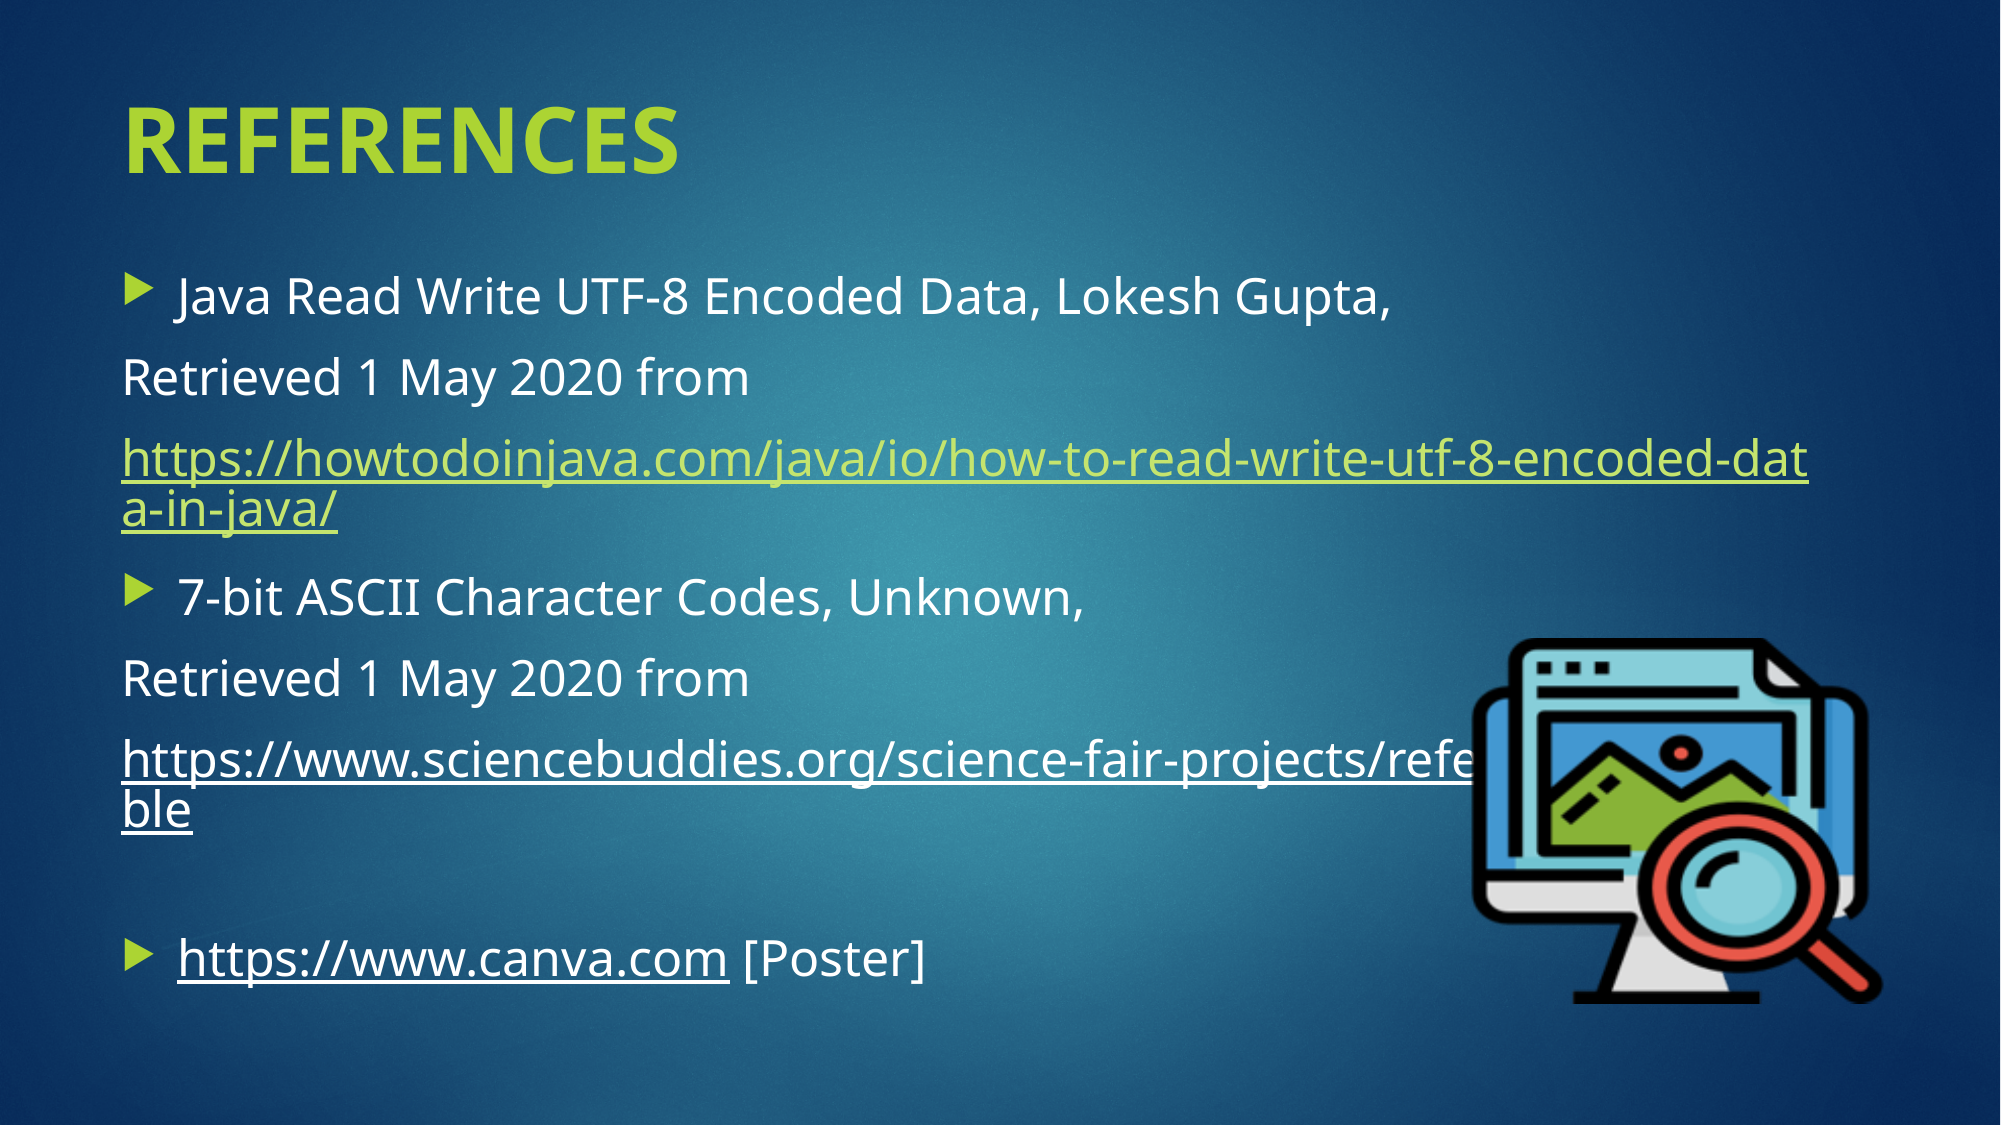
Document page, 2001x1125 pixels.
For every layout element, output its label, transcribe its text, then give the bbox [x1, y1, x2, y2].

title REFERENCES [106, 74, 1649, 256]
picture [1462, 638, 1895, 1004]
list Java Read Write UTF-8 Encoded Data, Lokesh Gupta, Retrieved 1 May 2020 from https://howtodoinjava.com/java/io/how-to-read-write-utf-8-encoded-data-in-java/ 7-bit ASCII Character Codes, Unknown, Retrieved 1 May 2020 from https://www.sciencebuddies.org/science-fair-projects/references/ascii-table https://www.canva.com [Poster] [106, 256, 1839, 946]
